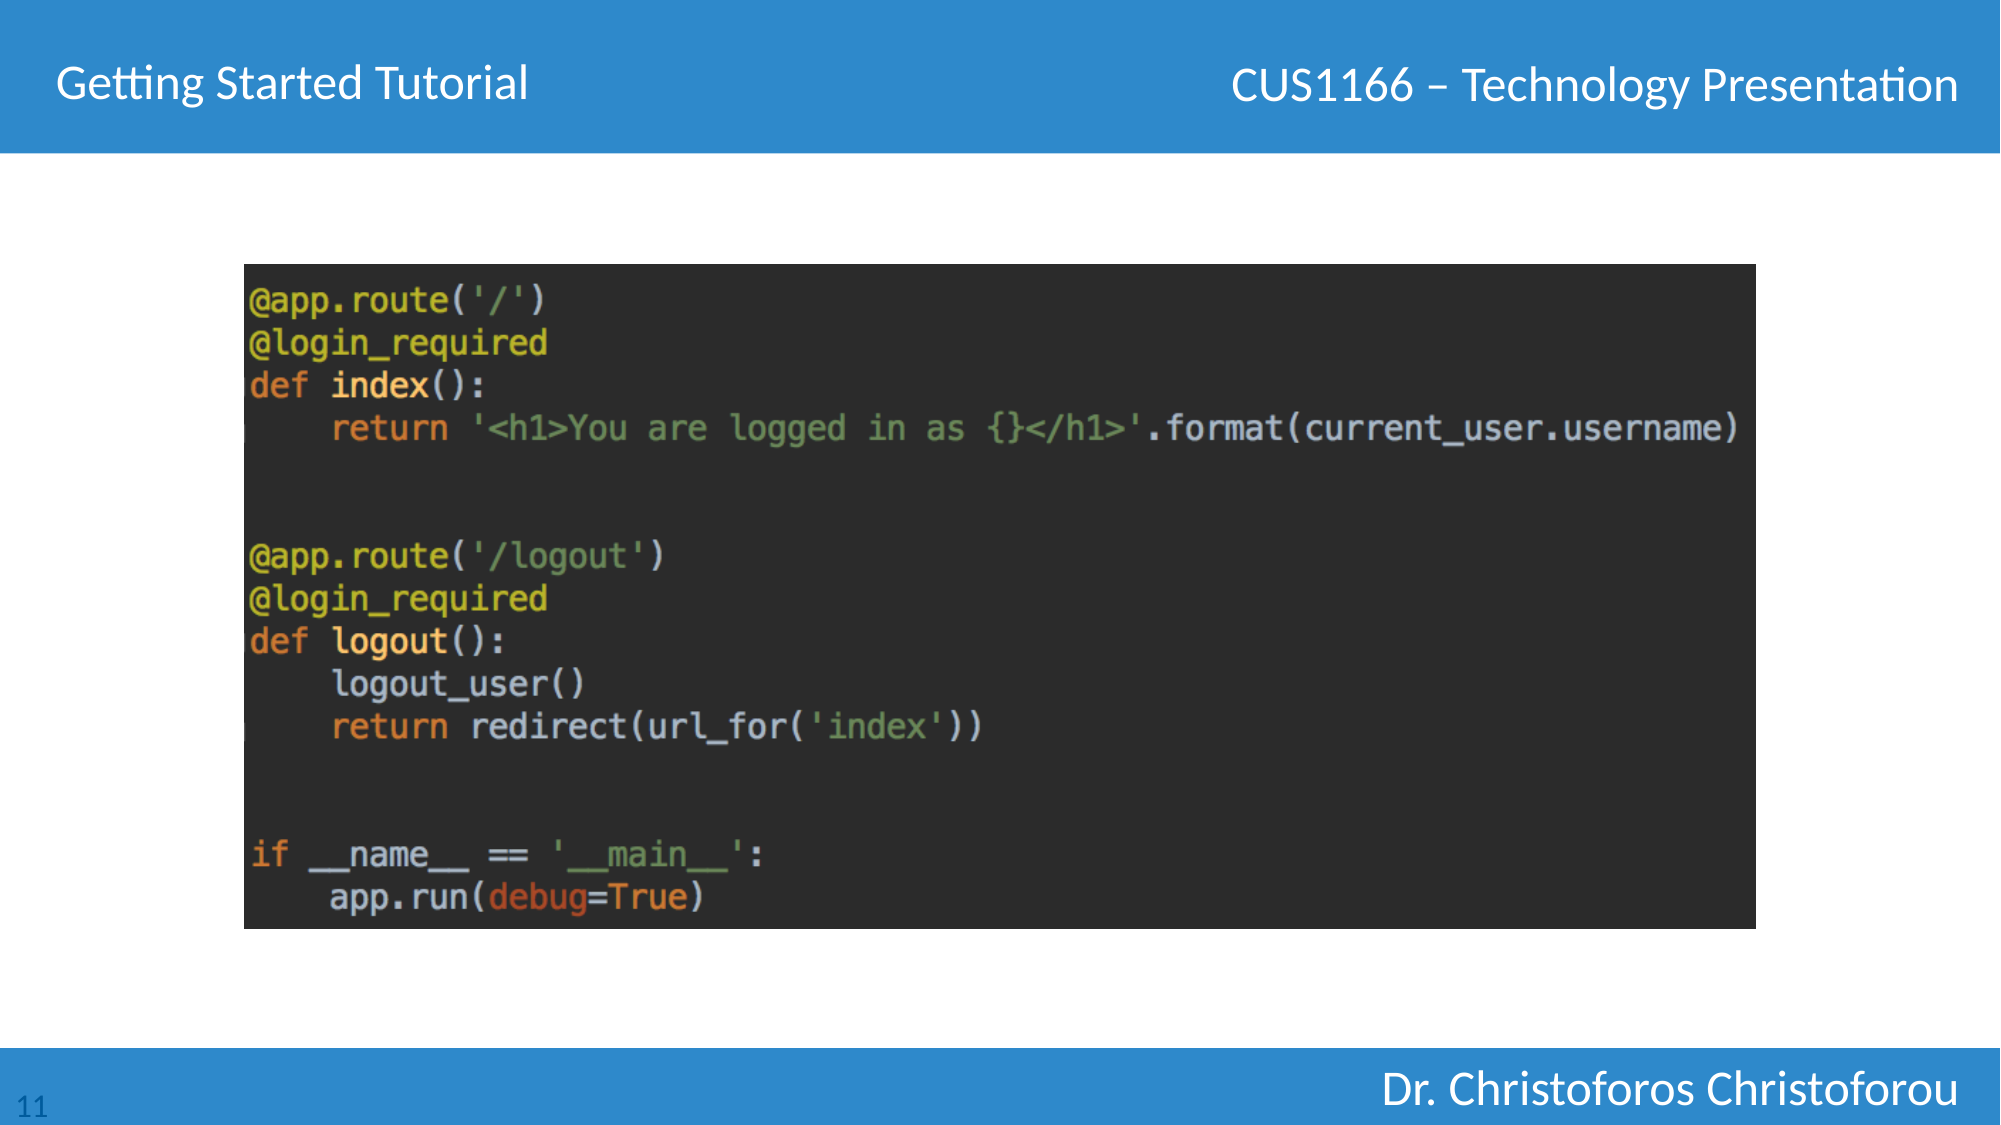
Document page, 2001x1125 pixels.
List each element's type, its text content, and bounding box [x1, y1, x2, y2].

text_box Getting Started Tutorial [41, 41, 1330, 117]
picture [243, 263, 1756, 930]
